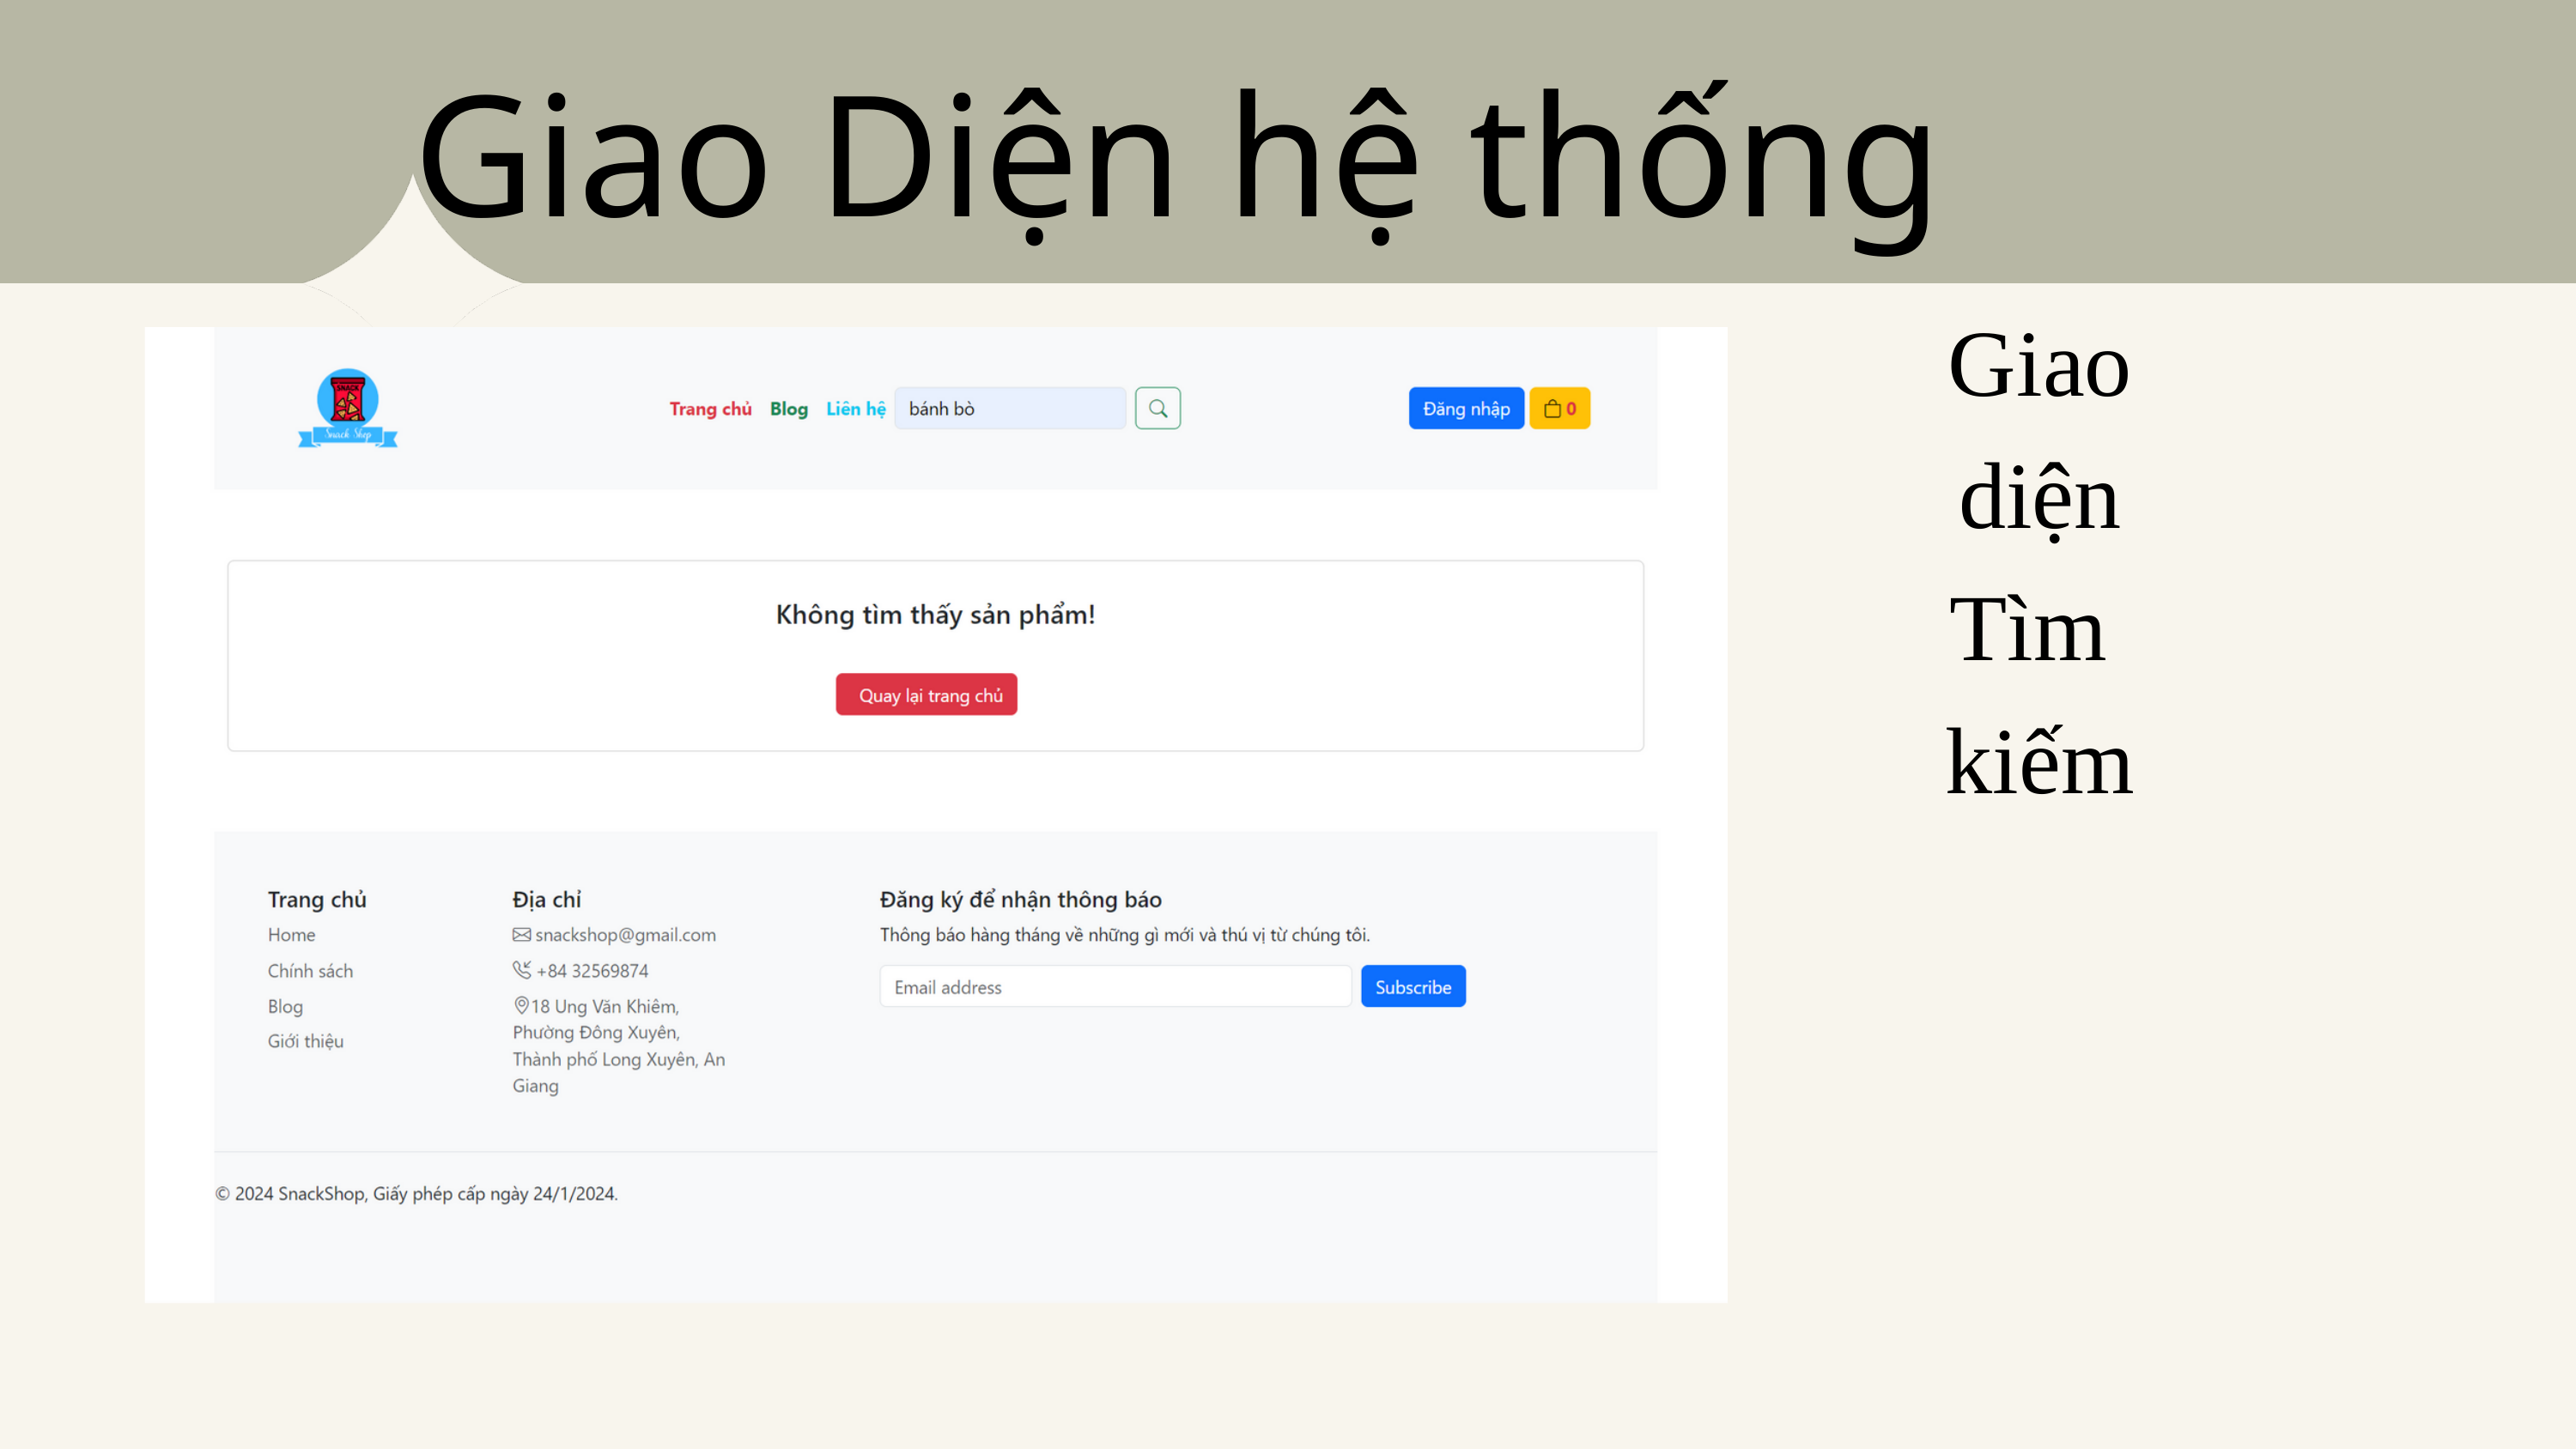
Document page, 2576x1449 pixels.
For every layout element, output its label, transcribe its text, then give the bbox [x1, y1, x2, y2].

text_box [303, 173, 523, 327]
text_box Giao Diện hệ thống [1437, 15, 2228, 251]
text_box [144, 327, 1140, 1304]
text_box [1437, 327, 1728, 1304]
text_box Giao diện Tìm kiếm [1924, 282, 2156, 945]
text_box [1145, 0, 1431, 1430]
text_box Giao Diện hệ thống [413, 15, 1140, 251]
